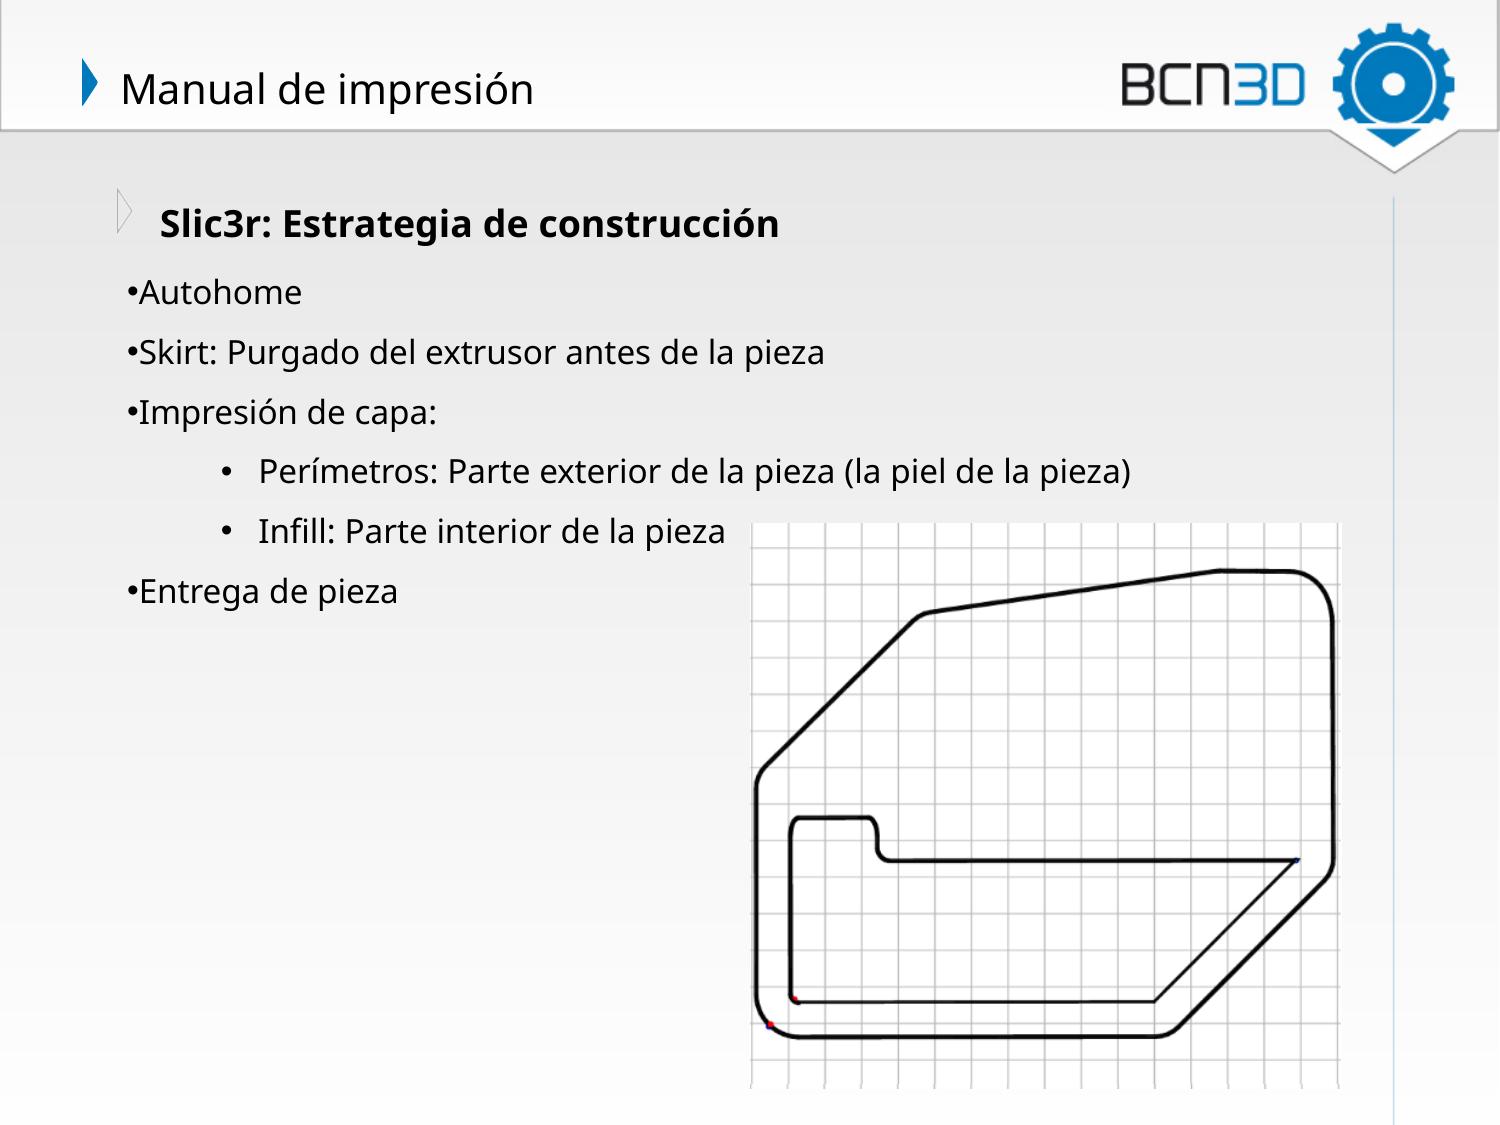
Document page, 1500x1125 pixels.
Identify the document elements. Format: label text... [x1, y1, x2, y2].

list Slic3r: Estrategia de construcción [145, 160, 1381, 220]
list Autohome Skirt: Purgado del extrusor antes de la pieza Impresión de capa: Perímetros: Parte exterior de la pieza (la piel de la pieza) Infill: Parte interior de la pieza Entrega de pieza [112, 243, 1378, 681]
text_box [749, 523, 1342, 1089]
title Manual de impresión [105, 30, 1067, 92]
picture [0, 0, 1500, 1125]
